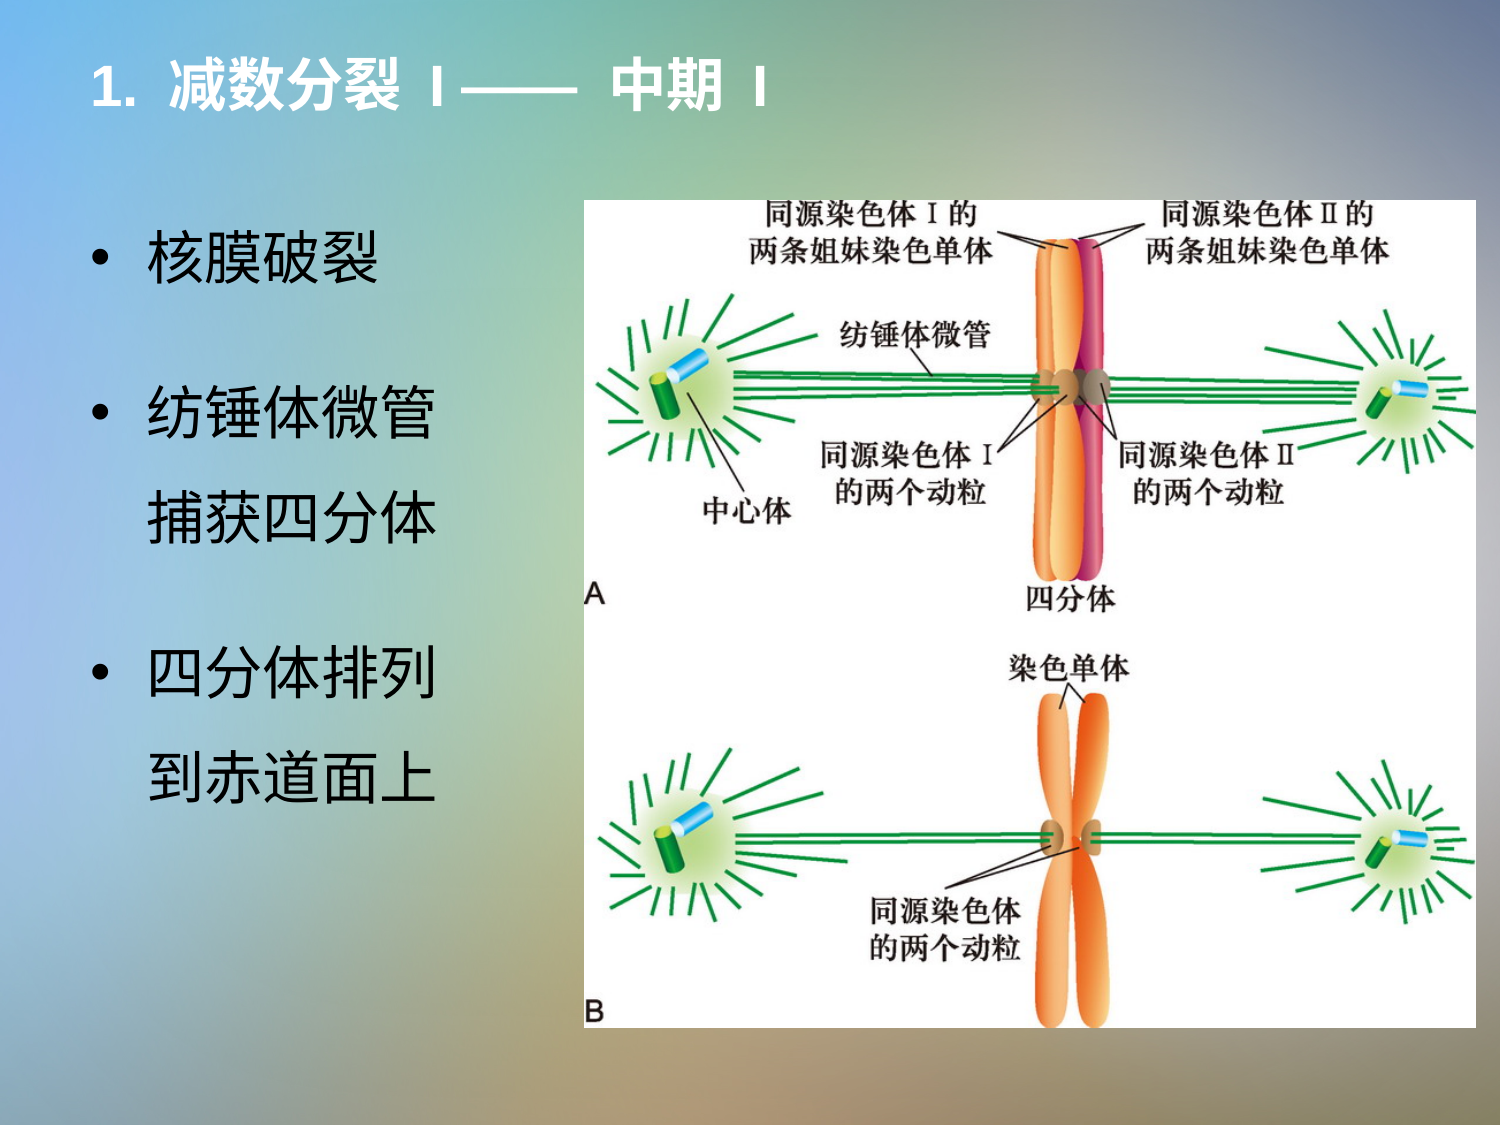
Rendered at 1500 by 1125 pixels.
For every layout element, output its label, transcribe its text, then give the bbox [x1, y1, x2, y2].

title 1. 减数分裂 I —— 中期 I [75, 23, 1425, 143]
picture [0, 0, 1500, 1125]
list 核膜破裂 纺锤体微管捕获四分体 四分体排列到赤道面上 [75, 179, 502, 1059]
